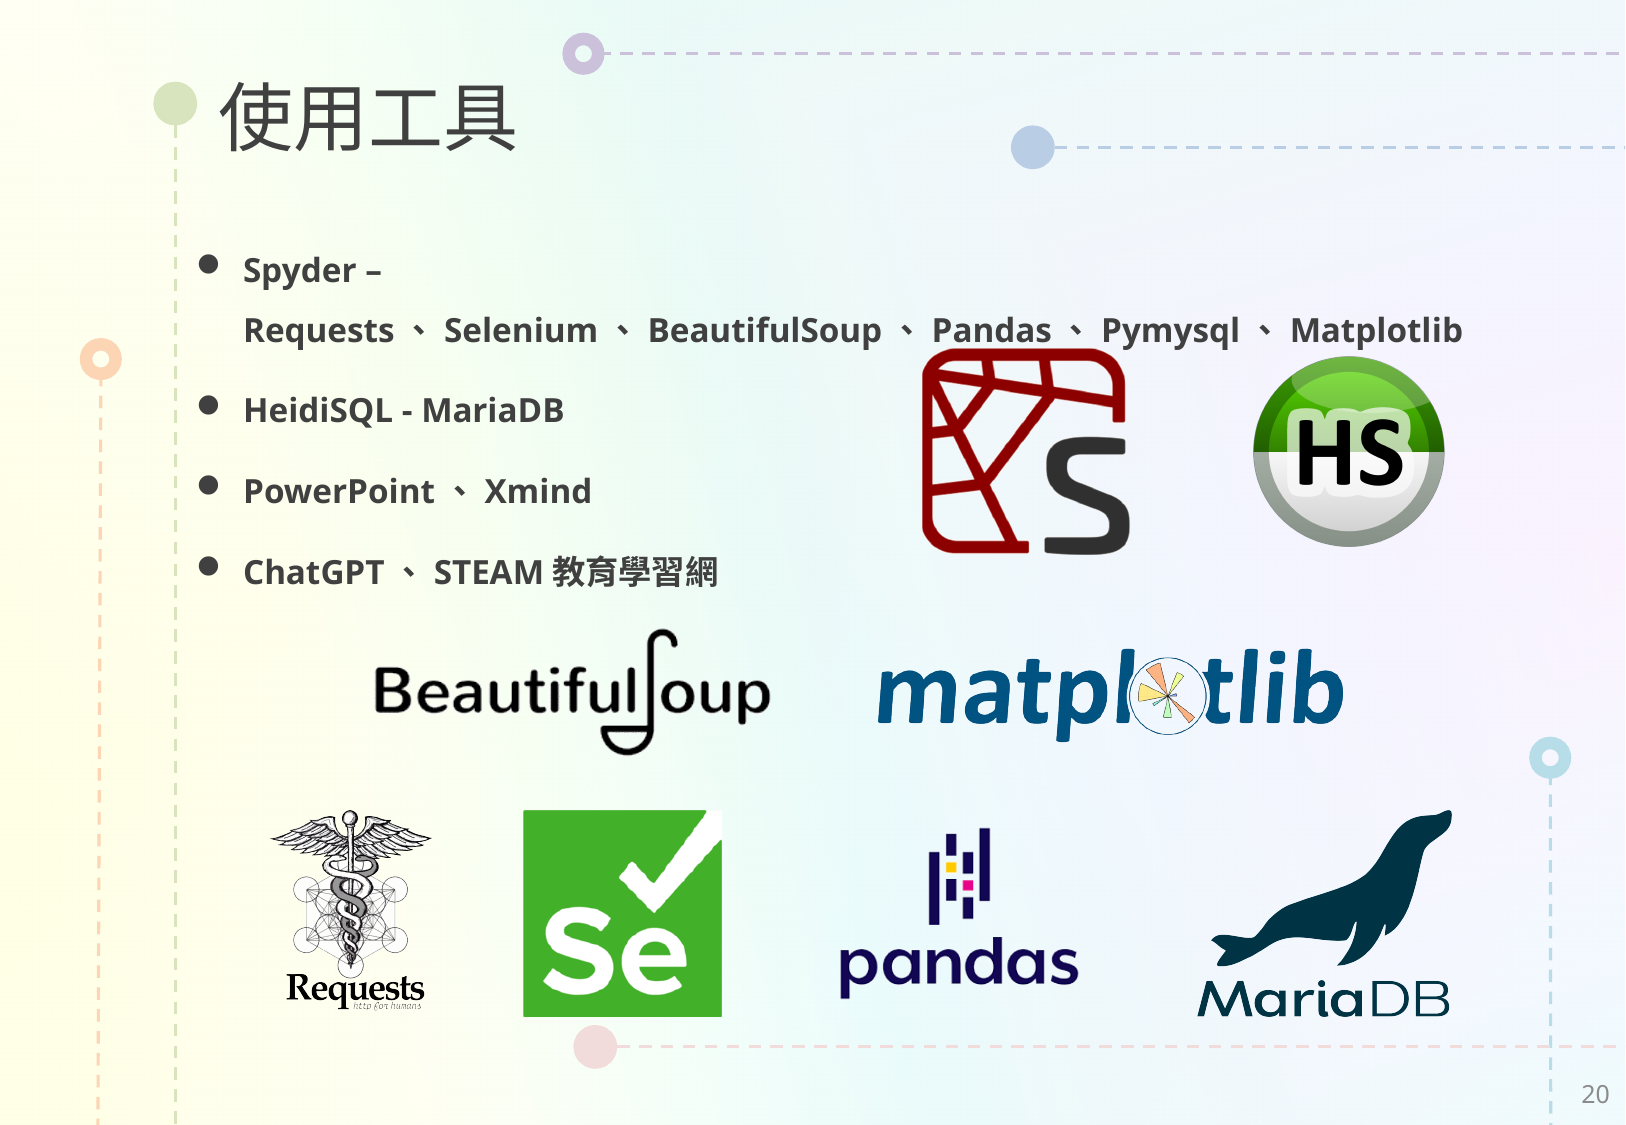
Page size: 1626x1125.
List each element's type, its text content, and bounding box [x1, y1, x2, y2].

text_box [922, 347, 1453, 555]
slide_number 19 [1259, 1065, 1625, 1125]
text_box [362, 616, 1387, 764]
subtitle Spyder – Requests、Selenium、BeautifulSoup、Pandas、Pymysql、Matplotlib HeidiSQL - MariaDB PowerPoint、Xmind ChatGPT、STEAM教育學習網 [181, 221, 1586, 542]
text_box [270, 809, 1452, 1017]
title 使用工具 [203, 51, 1114, 193]
picture [0, 0, 1625, 1125]
